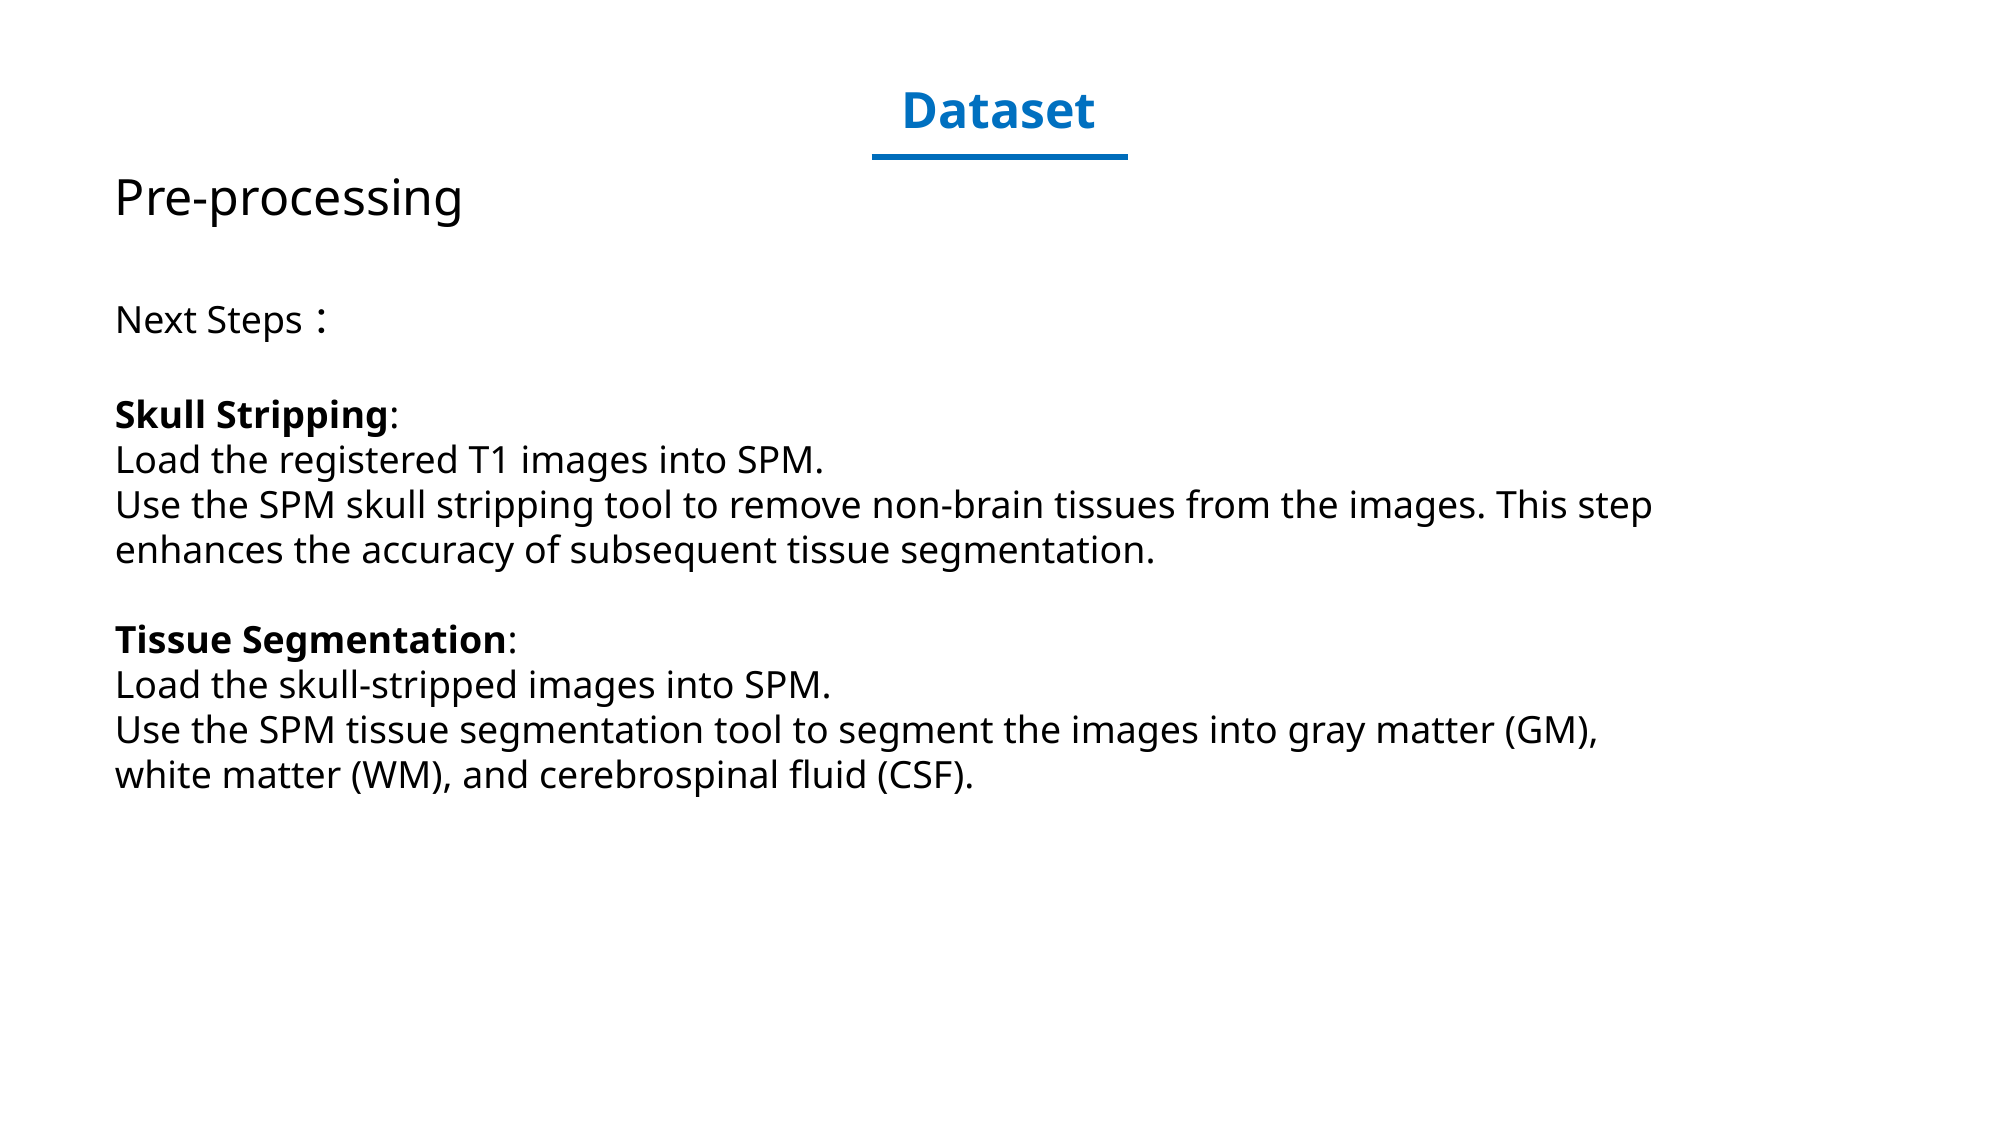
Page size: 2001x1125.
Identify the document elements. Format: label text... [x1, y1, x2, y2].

text_box Dataset [732, 70, 1266, 152]
text_box Pre-processing Next Steps： Skull Stripping: Load the registered T1 images into SPM. Use the SPM skull stripping tool to remove non-brain tissues from the images. This step enhances the accuracy of subsequent tissue segmentation. Tissue Segmentation: Load the skull-stripped images into SPM. Use the SPM tissue segmentation tool to segment the images into gray matter (GM), white matter (WM), and cerebrospinal fluid (CSF). [100, 152, 1691, 842]
